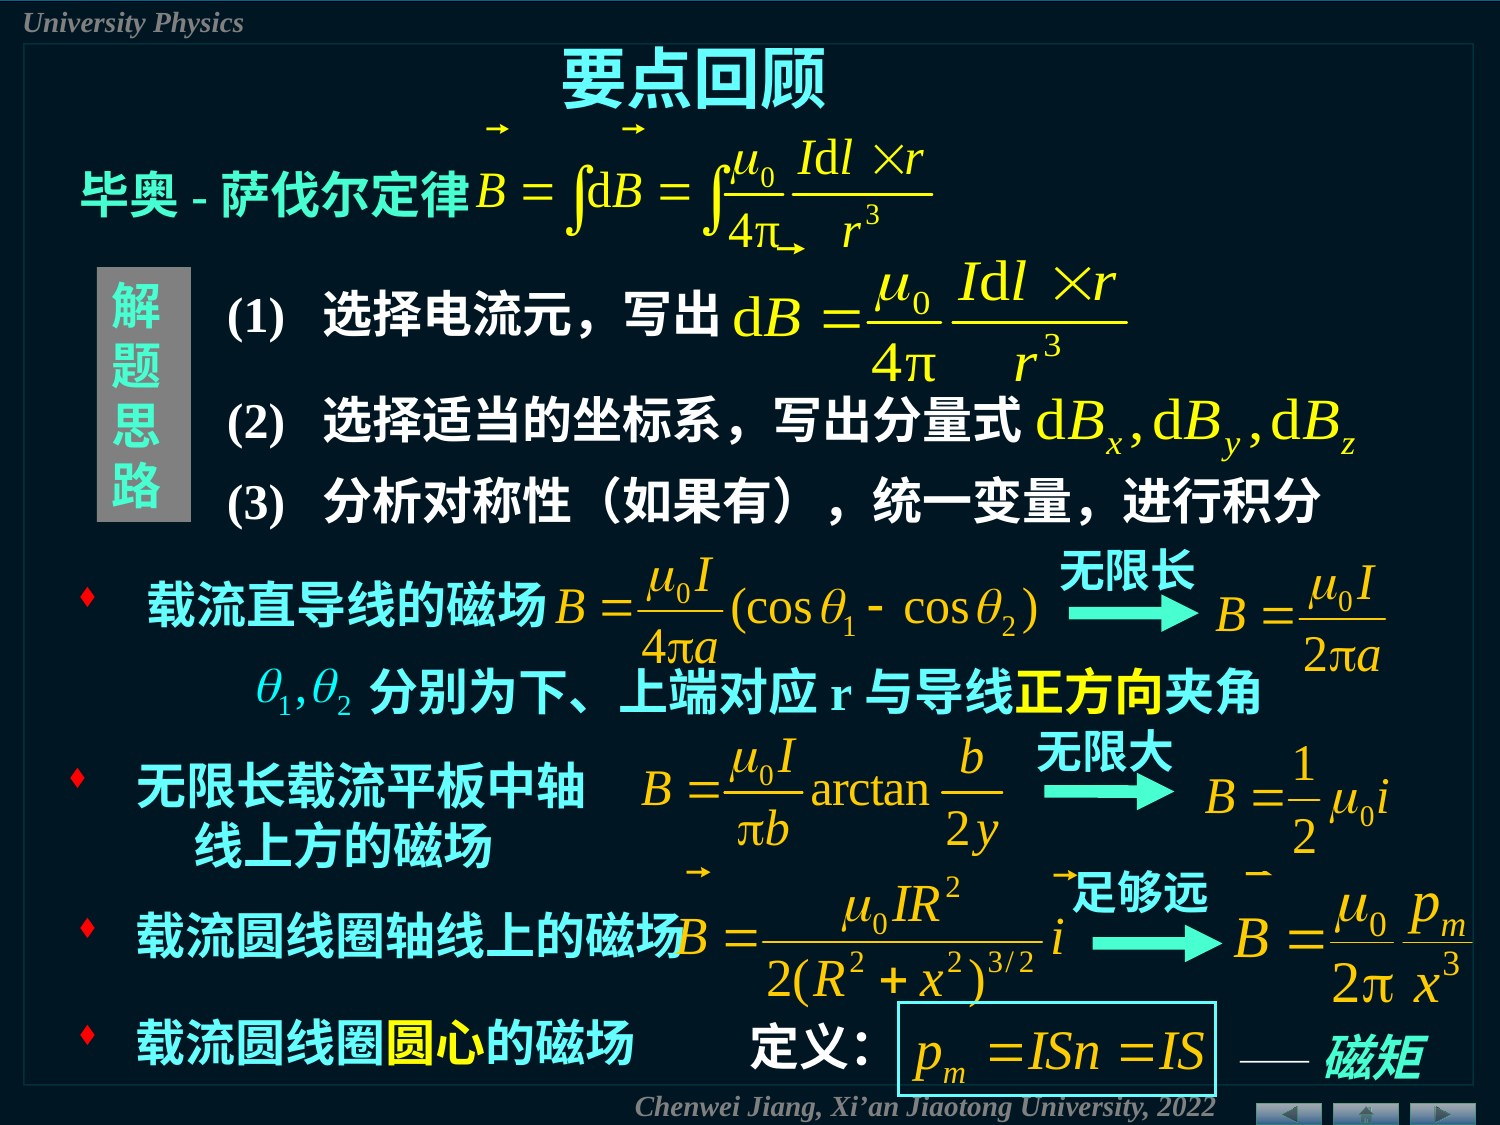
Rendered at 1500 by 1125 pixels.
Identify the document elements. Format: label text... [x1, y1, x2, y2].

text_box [665, 861, 1081, 1015]
text_box 无限长载流平板中轴线上方的磁场 [41, 747, 611, 883]
text_box 解题思路 [96, 267, 191, 522]
text_box [1092, 937, 1222, 950]
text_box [1195, 738, 1396, 862]
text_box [1026, 380, 1365, 471]
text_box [723, 231, 1139, 391]
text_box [1227, 870, 1477, 1007]
text_box [1068, 606, 1199, 620]
text_box 定义： [734, 1023, 894, 1083]
text_box (2) 选择适当的坐标系，写出分量式 [212, 381, 1021, 456]
text_box 载流圆线圈圆心的磁场 [62, 1003, 698, 1079]
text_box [466, 113, 942, 256]
text_box 足够远 [1057, 856, 1224, 927]
text_box (1) 选择电流元，写出 [212, 274, 718, 350]
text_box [545, 542, 1046, 651]
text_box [249, 652, 1412, 729]
text_box ——磁矩 [1222, 1018, 1471, 1094]
text_box 无限大 [1022, 738, 1189, 786]
text_box 无限长 [1044, 533, 1229, 604]
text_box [631, 738, 1011, 862]
text_box 载流直导线的磁场 [62, 565, 540, 641]
text_box 毕奥-萨伐尔定律 [64, 156, 461, 232]
text_box 要点回顾 [545, 29, 960, 125]
text_box [1044, 786, 1175, 798]
text_box (3) 分析对称性（如果有），统一变量，进行积分 [212, 462, 1412, 538]
text_box 载流圆线圈轴线上的磁场 [62, 896, 660, 972]
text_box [899, 1003, 1215, 1094]
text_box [1205, 550, 1394, 651]
